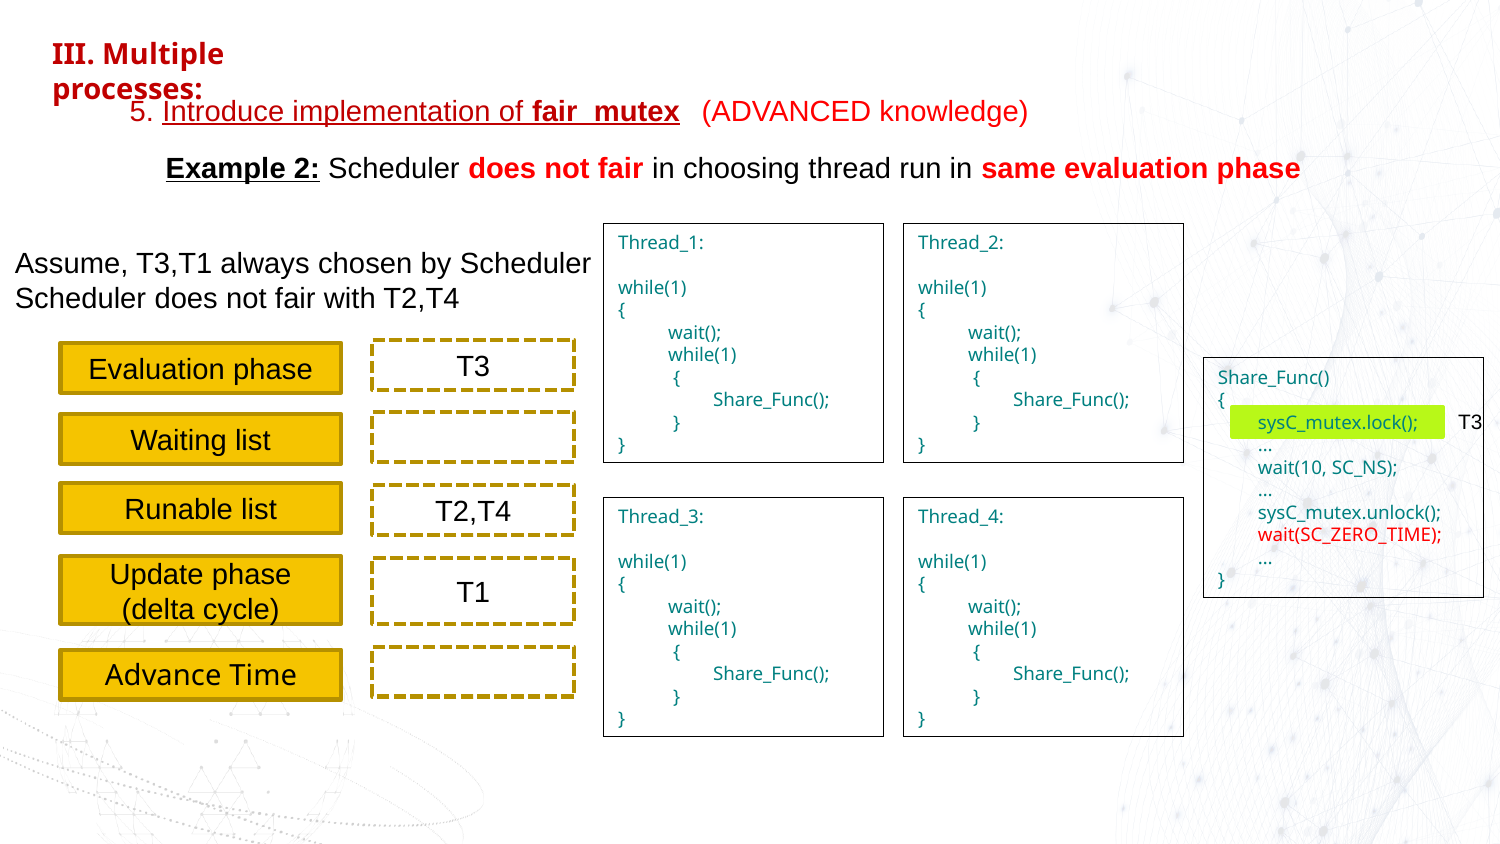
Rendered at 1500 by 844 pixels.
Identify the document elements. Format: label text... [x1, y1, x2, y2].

text_box (ADVANCED knowledge) [686, 85, 1044, 135]
text_box Thread_1: while(1) { wait(); while(1) { Share_Func(); } } [603, 223, 884, 463]
text_box Runable list [58, 481, 343, 535]
text_box T2,T4 [370, 483, 576, 537]
text_box T1 [370, 556, 576, 626]
text_box [370, 410, 576, 464]
text_box Evaluation phase [58, 341, 343, 395]
text_box Waiting list [58, 412, 343, 466]
text_box III. Multiple processes: [37, 27, 357, 113]
text_box Update phase (delta cycle) [58, 554, 343, 626]
text_box Thread_3: while(1) { wait(); while(1) { Share_Func(); } } [603, 497, 884, 737]
text_box Advance Time [58, 648, 343, 702]
text_box Assume, T3,T1 always chosen by Scheduler Scheduler does not fair with T2,T4 [0, 237, 619, 323]
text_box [1231, 401, 1498, 443]
picture [0, 0, 1500, 844]
text_box 5. Introduce implementation of fair_mutex [114, 85, 686, 135]
text_box Share_Func() { sysC_mutex.lock(); … wait(10, SC_NS); … sysC_mutex.unlock(); wait(SC_ZERO_TIME); … } [1203, 357, 1484, 598]
text_box Thread_2: while(1) { wait(); while(1) { Share_Func(); } } [903, 223, 1184, 463]
text_box [370, 645, 576, 699]
text_box Example 2: Scheduler does not fair in choosing thread run in same evaluation phase [150, 142, 1427, 193]
text_box T3 [370, 338, 576, 392]
text_box Thread_4: while(1) { wait(); while(1) { Share_Func(); } } [903, 497, 1184, 737]
